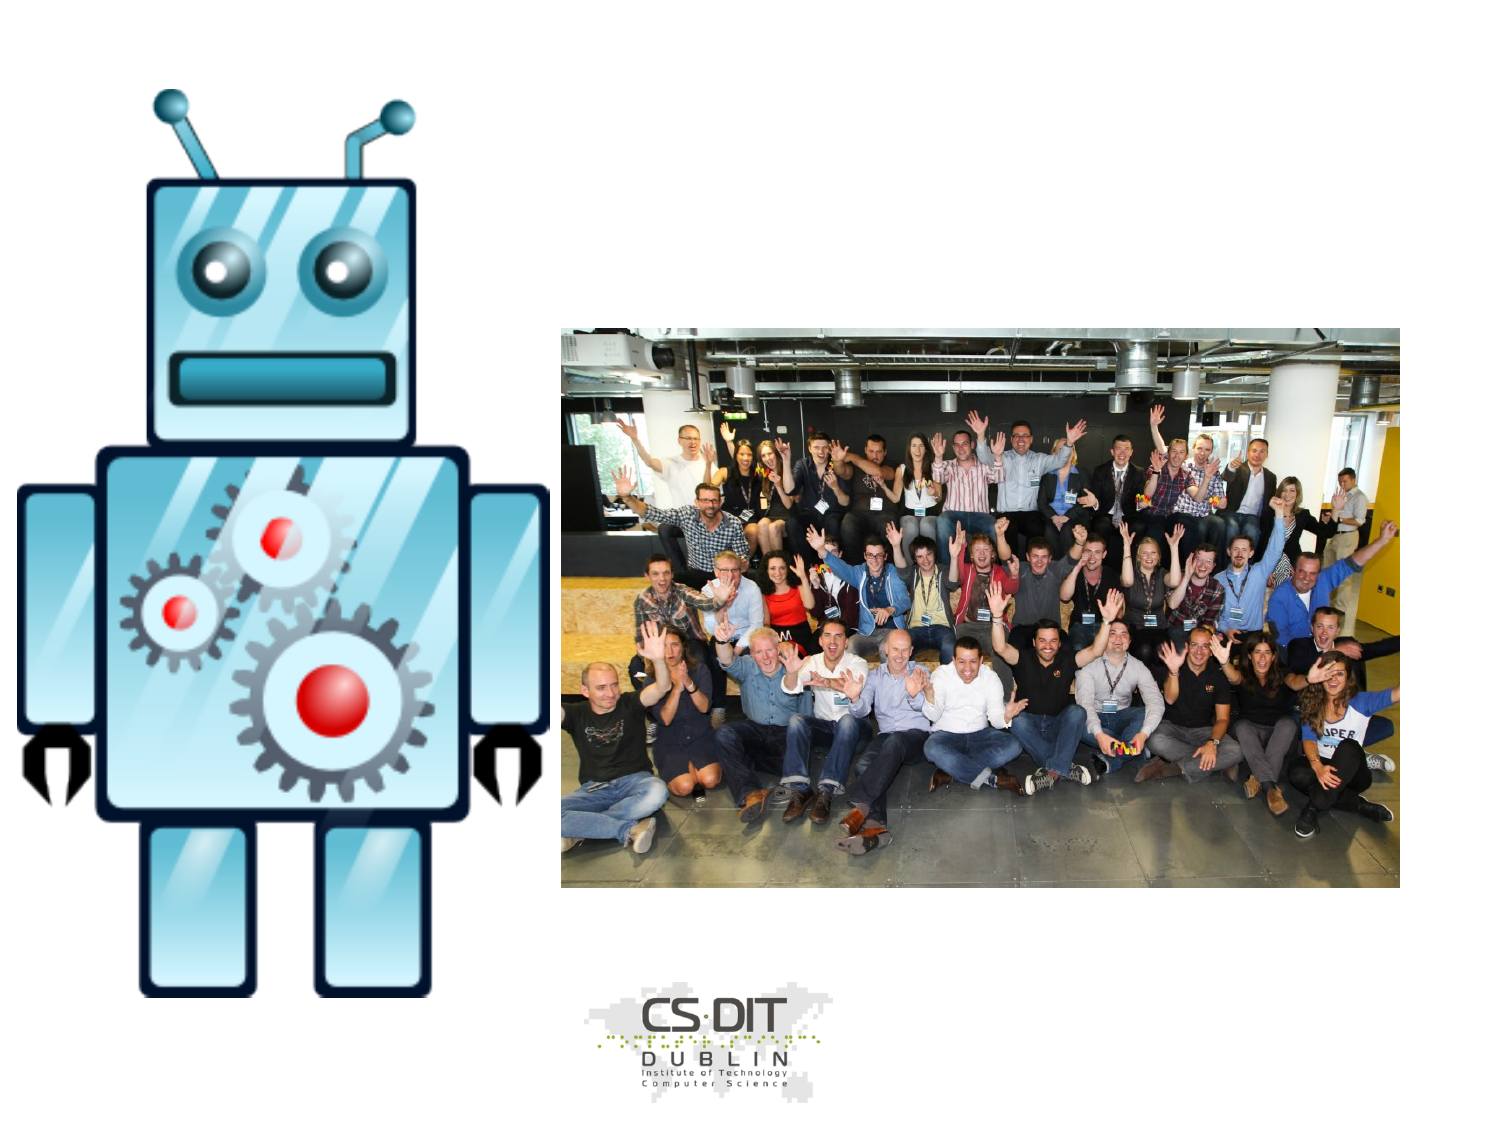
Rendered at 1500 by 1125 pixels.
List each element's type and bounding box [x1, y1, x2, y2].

picture [17, 89, 550, 998]
picture [560, 328, 1401, 889]
picture [584, 982, 833, 1103]
